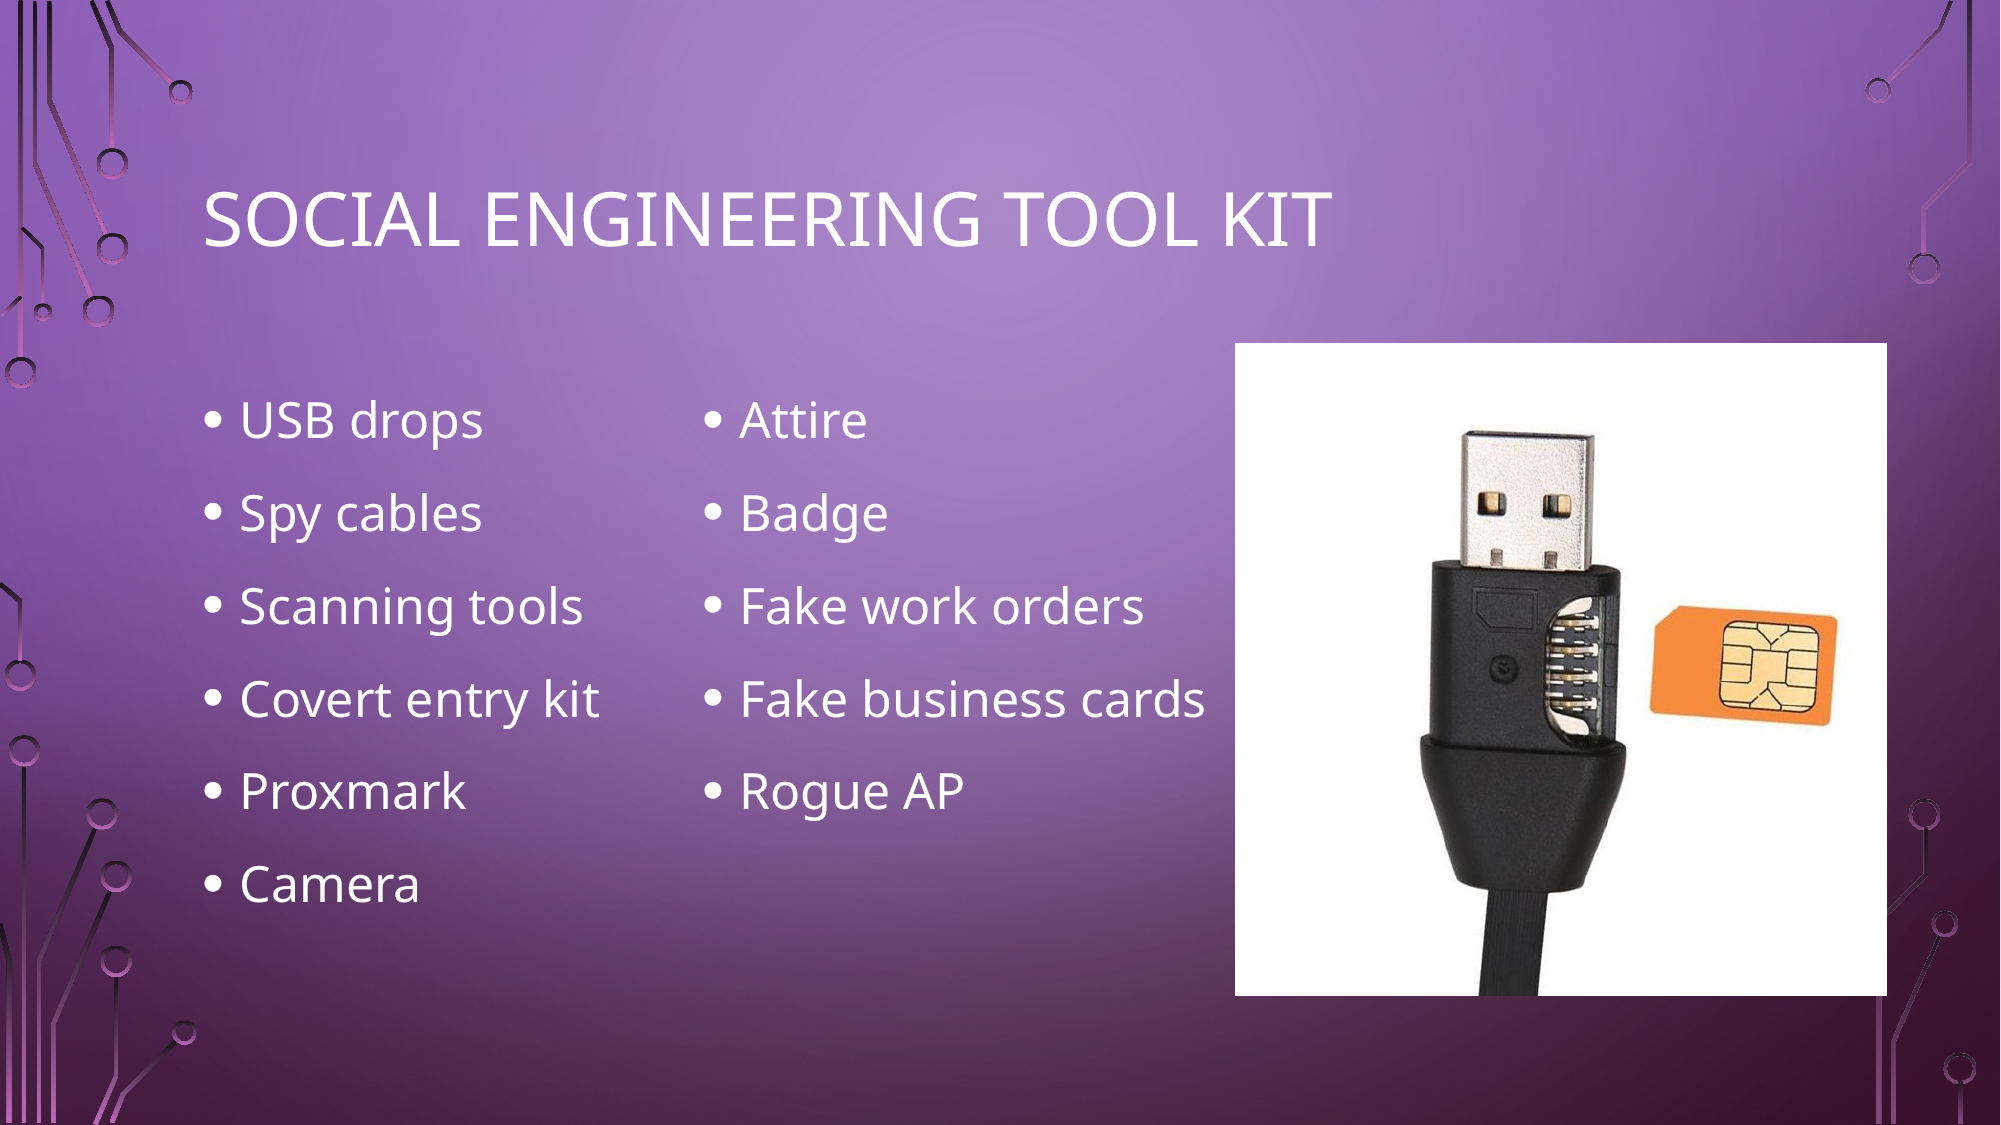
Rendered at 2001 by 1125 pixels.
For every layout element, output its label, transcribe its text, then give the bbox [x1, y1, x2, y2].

list Attire Badge Fake work orders Fake business cards Rogue AP [687, 369, 1235, 950]
list USB drops Spy cables Scanning tools Covert entry kit Proxmark Camera [187, 369, 647, 950]
title Social Engineering Tool Kit [187, 101, 1813, 344]
picture [1235, 343, 1887, 996]
